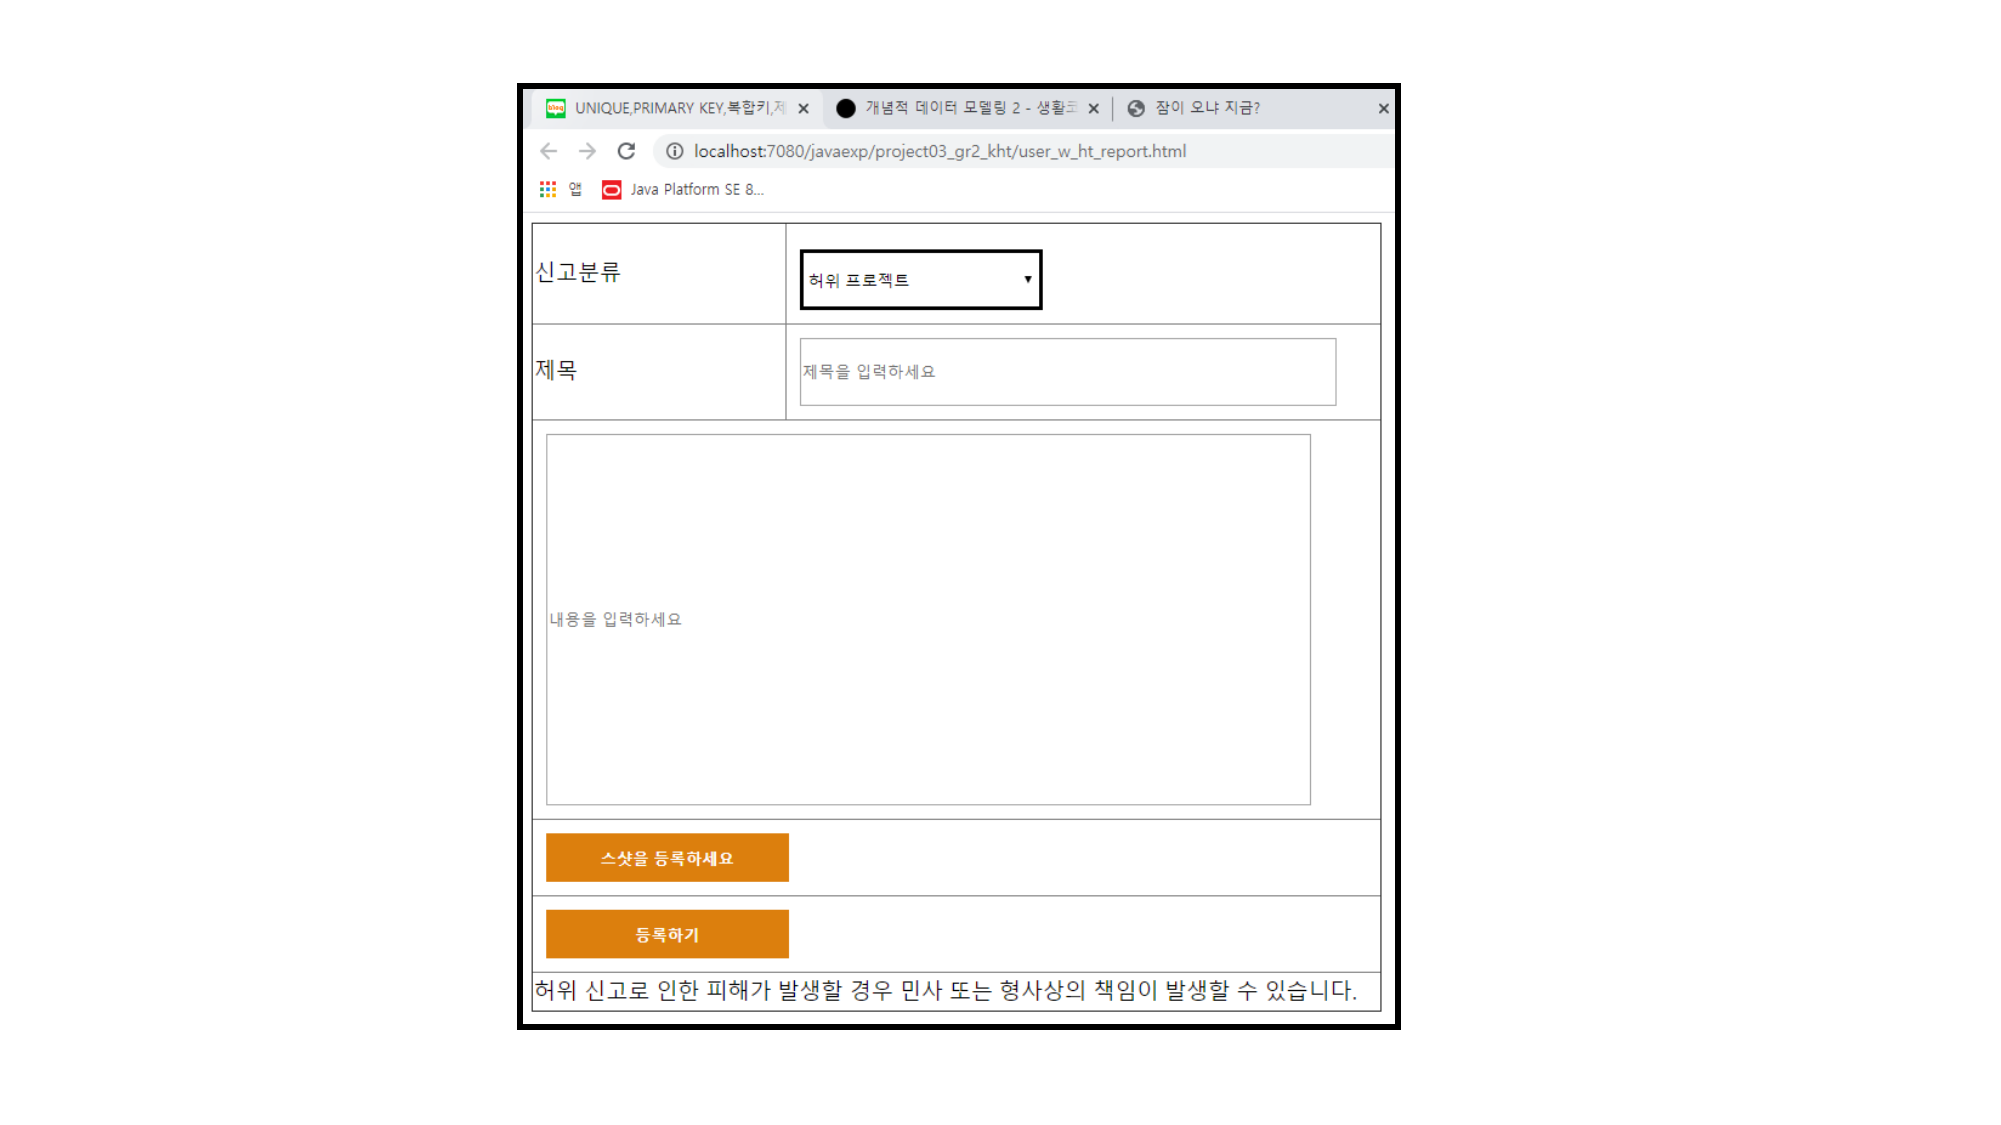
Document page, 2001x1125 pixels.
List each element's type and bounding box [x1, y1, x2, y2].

picture [522, 88, 1395, 1024]
